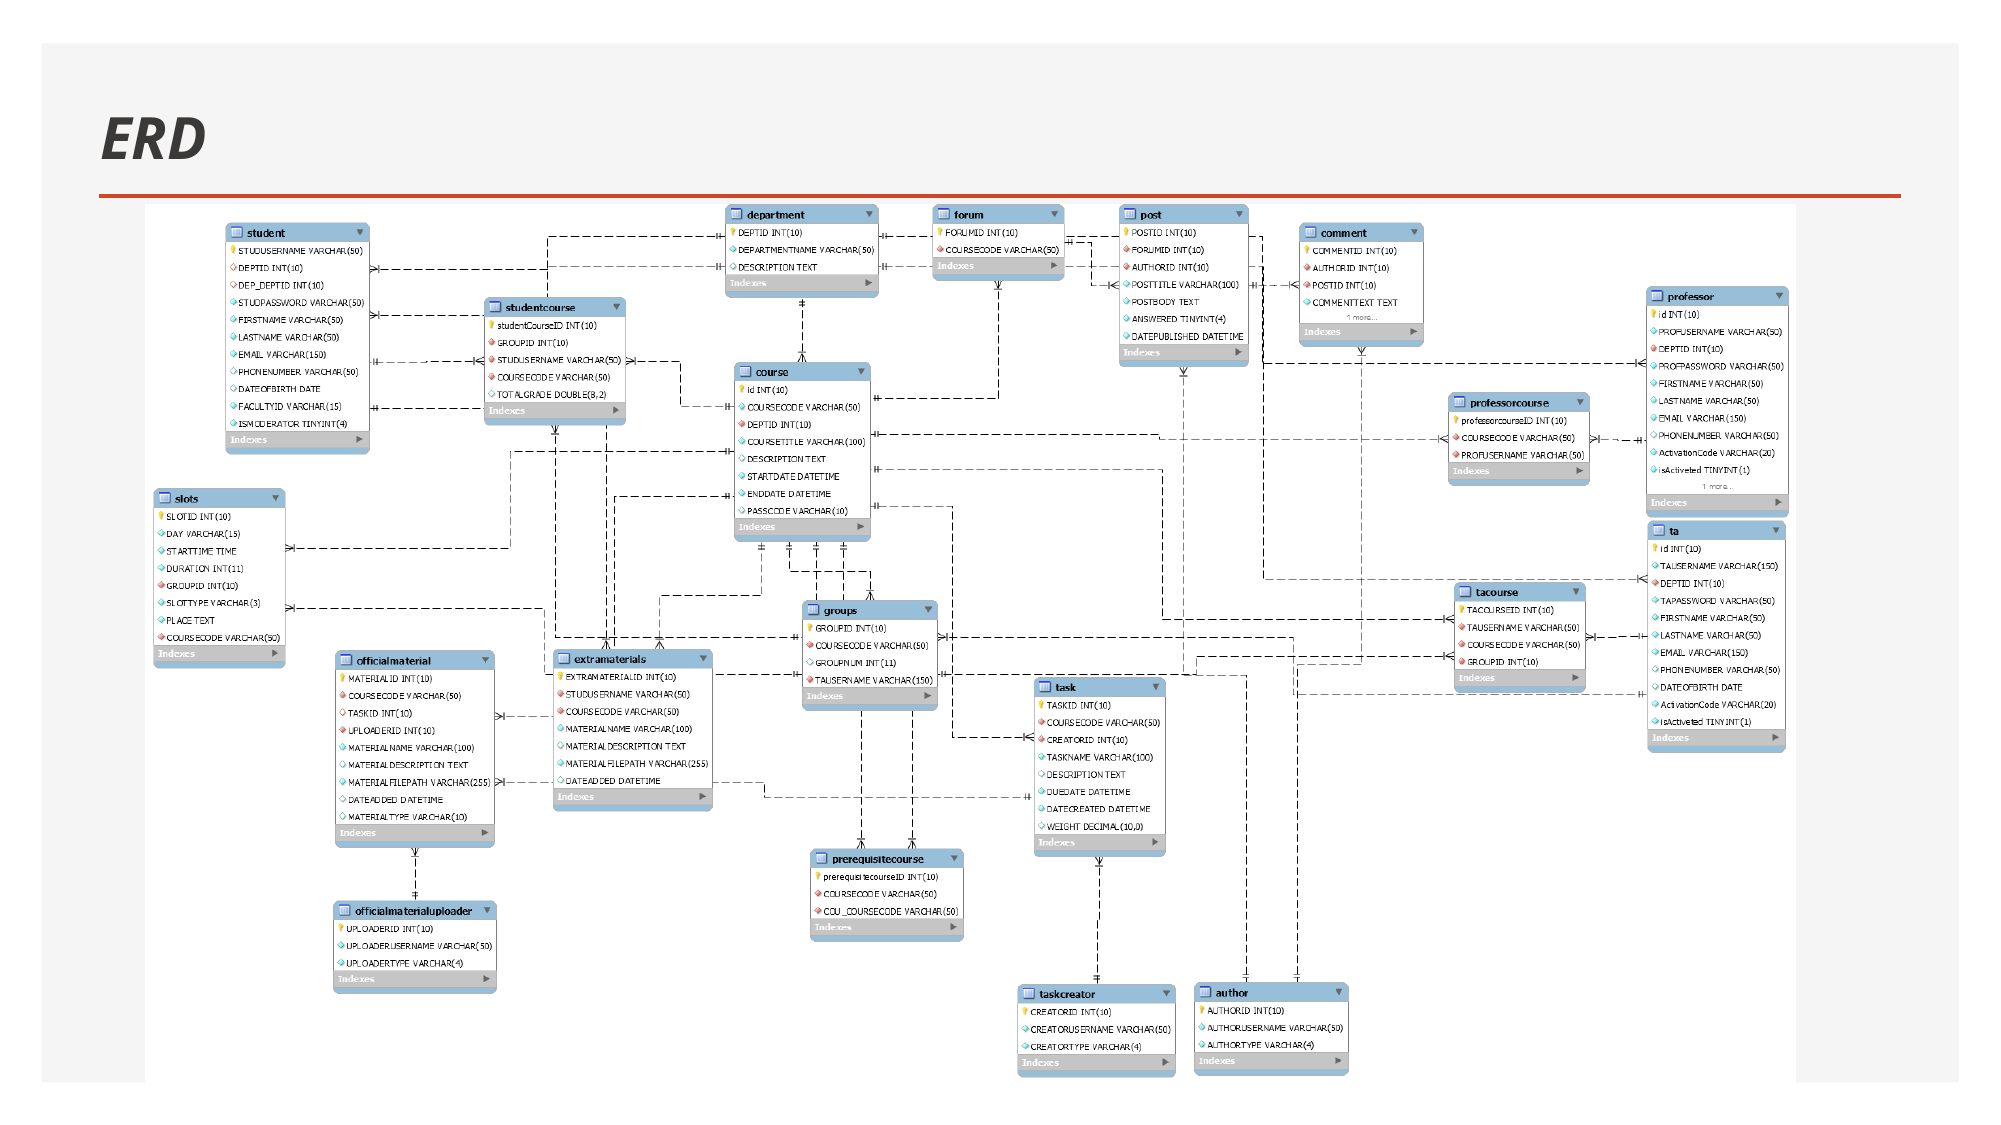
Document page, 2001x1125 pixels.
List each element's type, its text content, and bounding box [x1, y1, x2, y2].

picture [145, 204, 1796, 1093]
title ERD [85, 73, 1214, 179]
